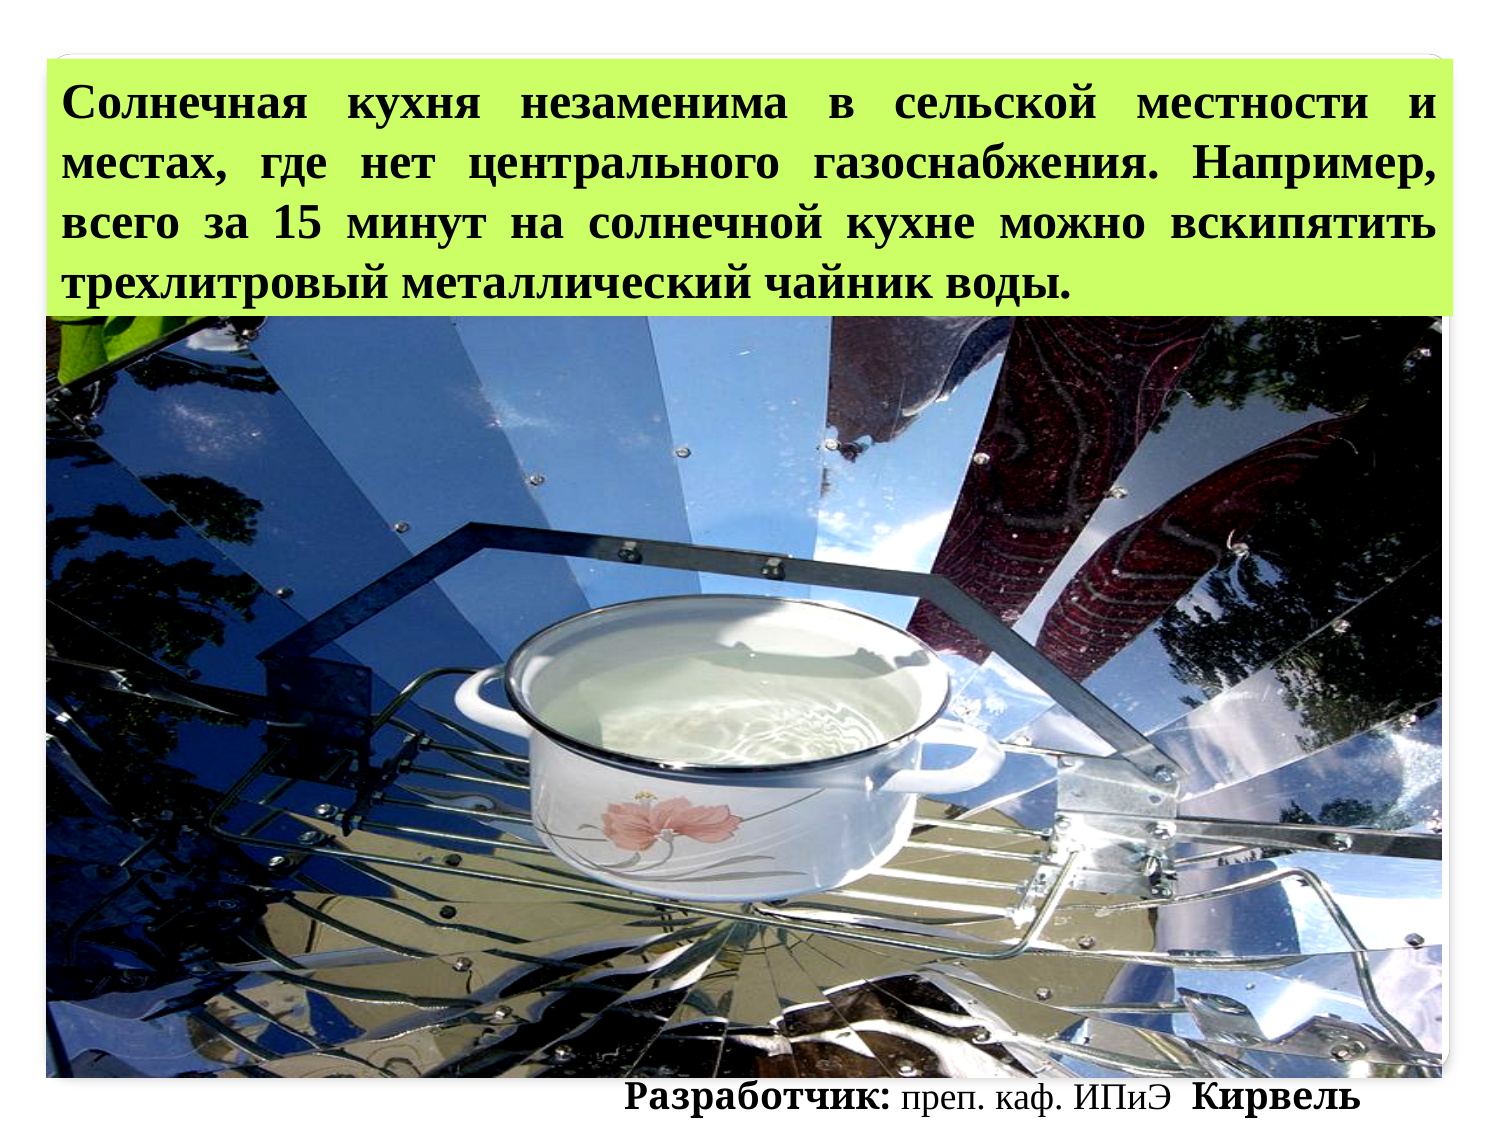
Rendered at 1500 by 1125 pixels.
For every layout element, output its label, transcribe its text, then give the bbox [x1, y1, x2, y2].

text_box Разработчик: преп. каф. ИПиЭ Кирвель П.И. [609, 1089, 1443, 1125]
title Солнечная кухня незаменима в сельской местности и местах, где нет центрального газоснабжения. Например, всего за 15 минут на солнечной кухне можно вскипятить трехлитровый металлический чайник воды. [46, 58, 1454, 317]
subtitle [46, 316, 1442, 1079]
